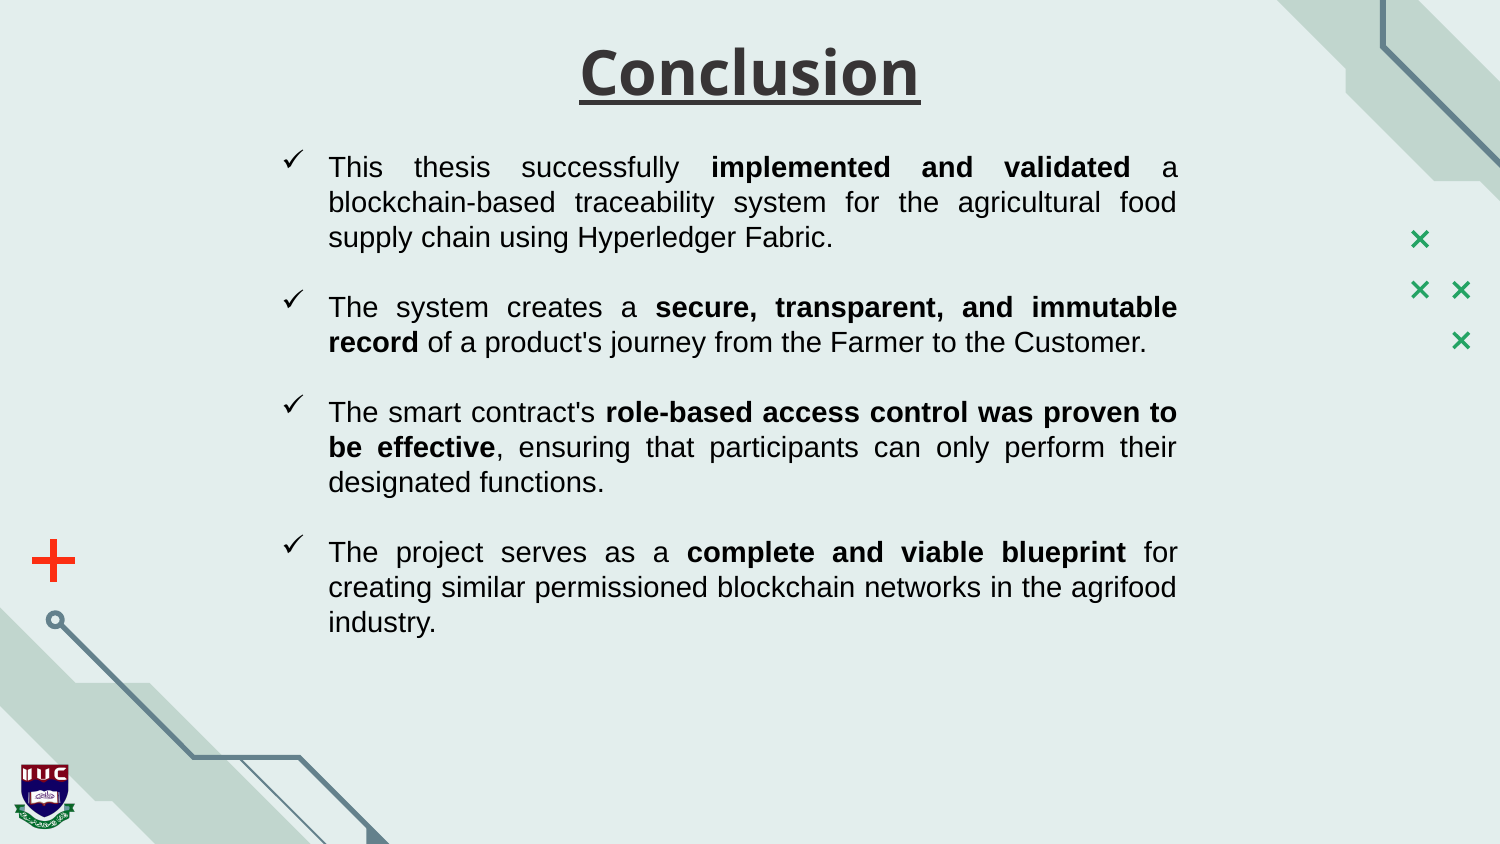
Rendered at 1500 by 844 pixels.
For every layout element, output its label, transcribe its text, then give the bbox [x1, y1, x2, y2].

text_box Conclusion [85, 22, 1415, 119]
picture [11, 761, 78, 832]
text_box This thesis successfully implemented and validated a blockchain-based traceability system for the agricultural food supply chain using Hyperledger Fabric. The system creates a secure, transparent, and immutable record of a product's journey from the Farmer to the Customer. The smart contract's role-based access control was proven to be effective, ensuring that participants can only perform their designated functions. The project serves as a complete and viable blueprint for creating similar permissioned blockchain networks in the agrifood industry. [266, 141, 1193, 646]
